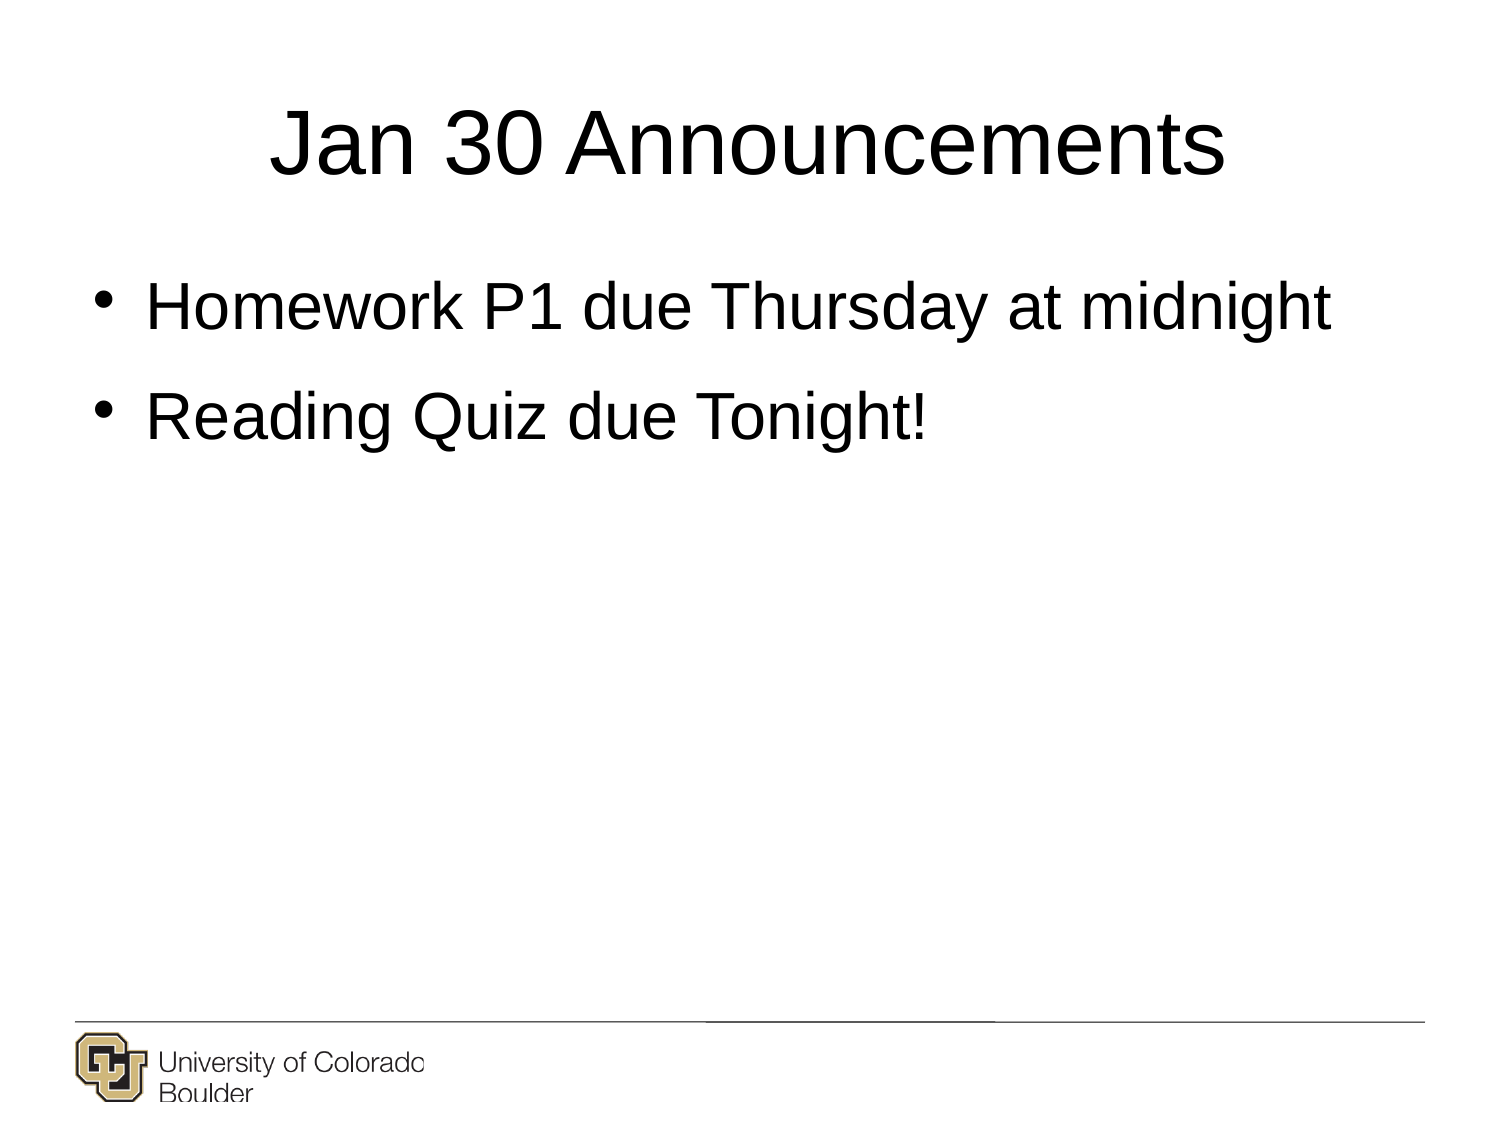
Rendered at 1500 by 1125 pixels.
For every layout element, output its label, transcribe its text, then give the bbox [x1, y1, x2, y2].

title Jan 30 Announcements [75, 44, 1424, 232]
list Homework P1 due Thursday at midnight Reading Quiz due Tonight! [75, 263, 1424, 915]
